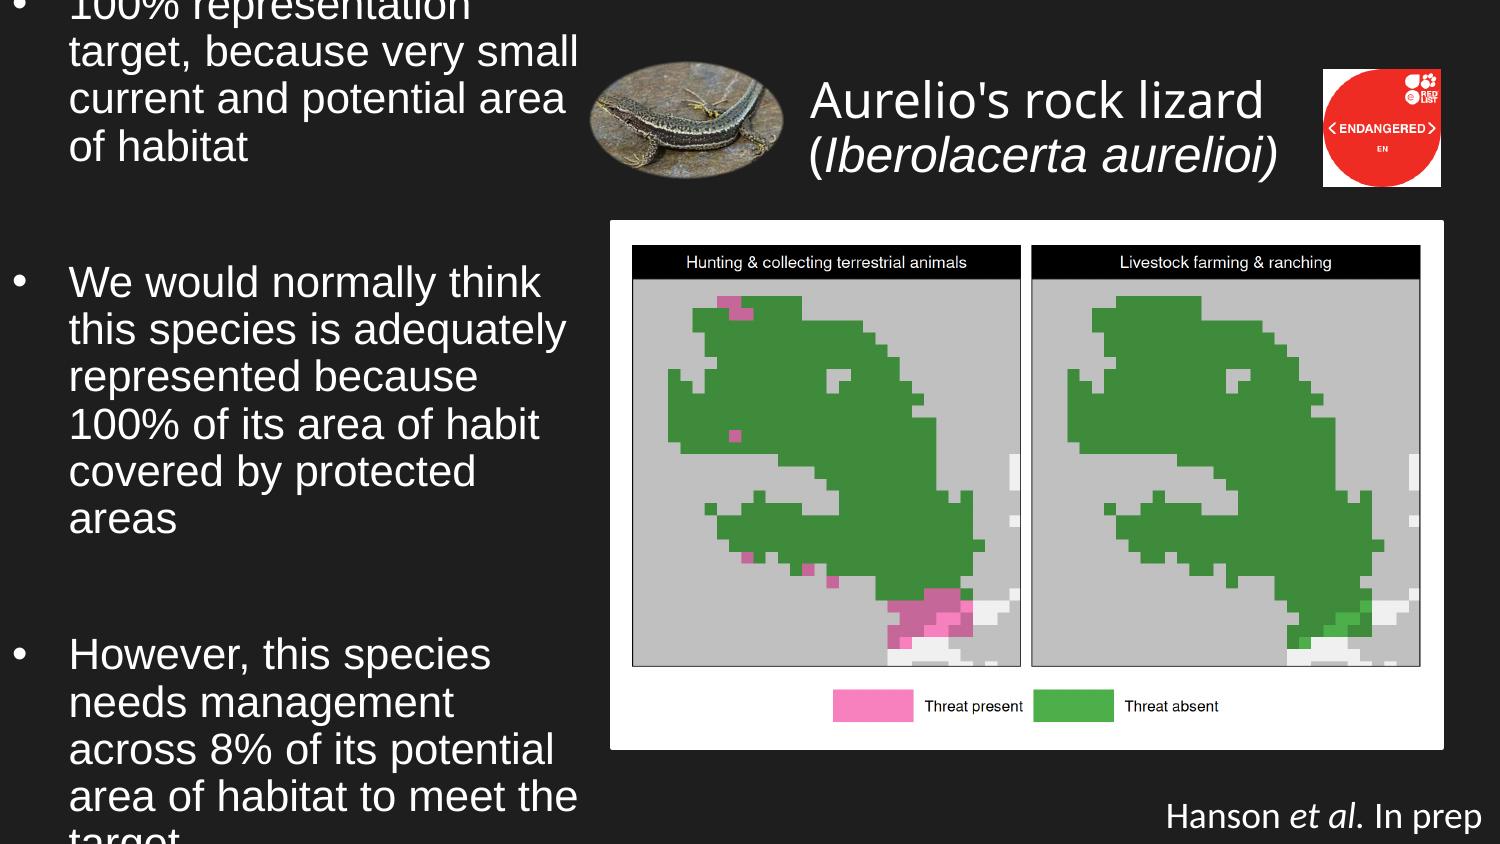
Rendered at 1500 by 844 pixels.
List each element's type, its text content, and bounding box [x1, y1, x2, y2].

text_box [610, 220, 1444, 750]
subtitle 100% representation target, because very small current and potential area of habitat We would normally think this species is adequately represented because 100% of its area of habit covered by protected areas However, this species needs management across 8% of its potential area of habitat to meet the target [12, 20, 590, 830]
title Aurelio's rock lizard (Iberolacerta aurelioi) [629, 59, 1460, 200]
picture [628, 244, 1425, 725]
picture [588, 60, 784, 180]
picture [1323, 69, 1441, 187]
text_box Hanson et al. In prep [1151, 783, 1500, 844]
